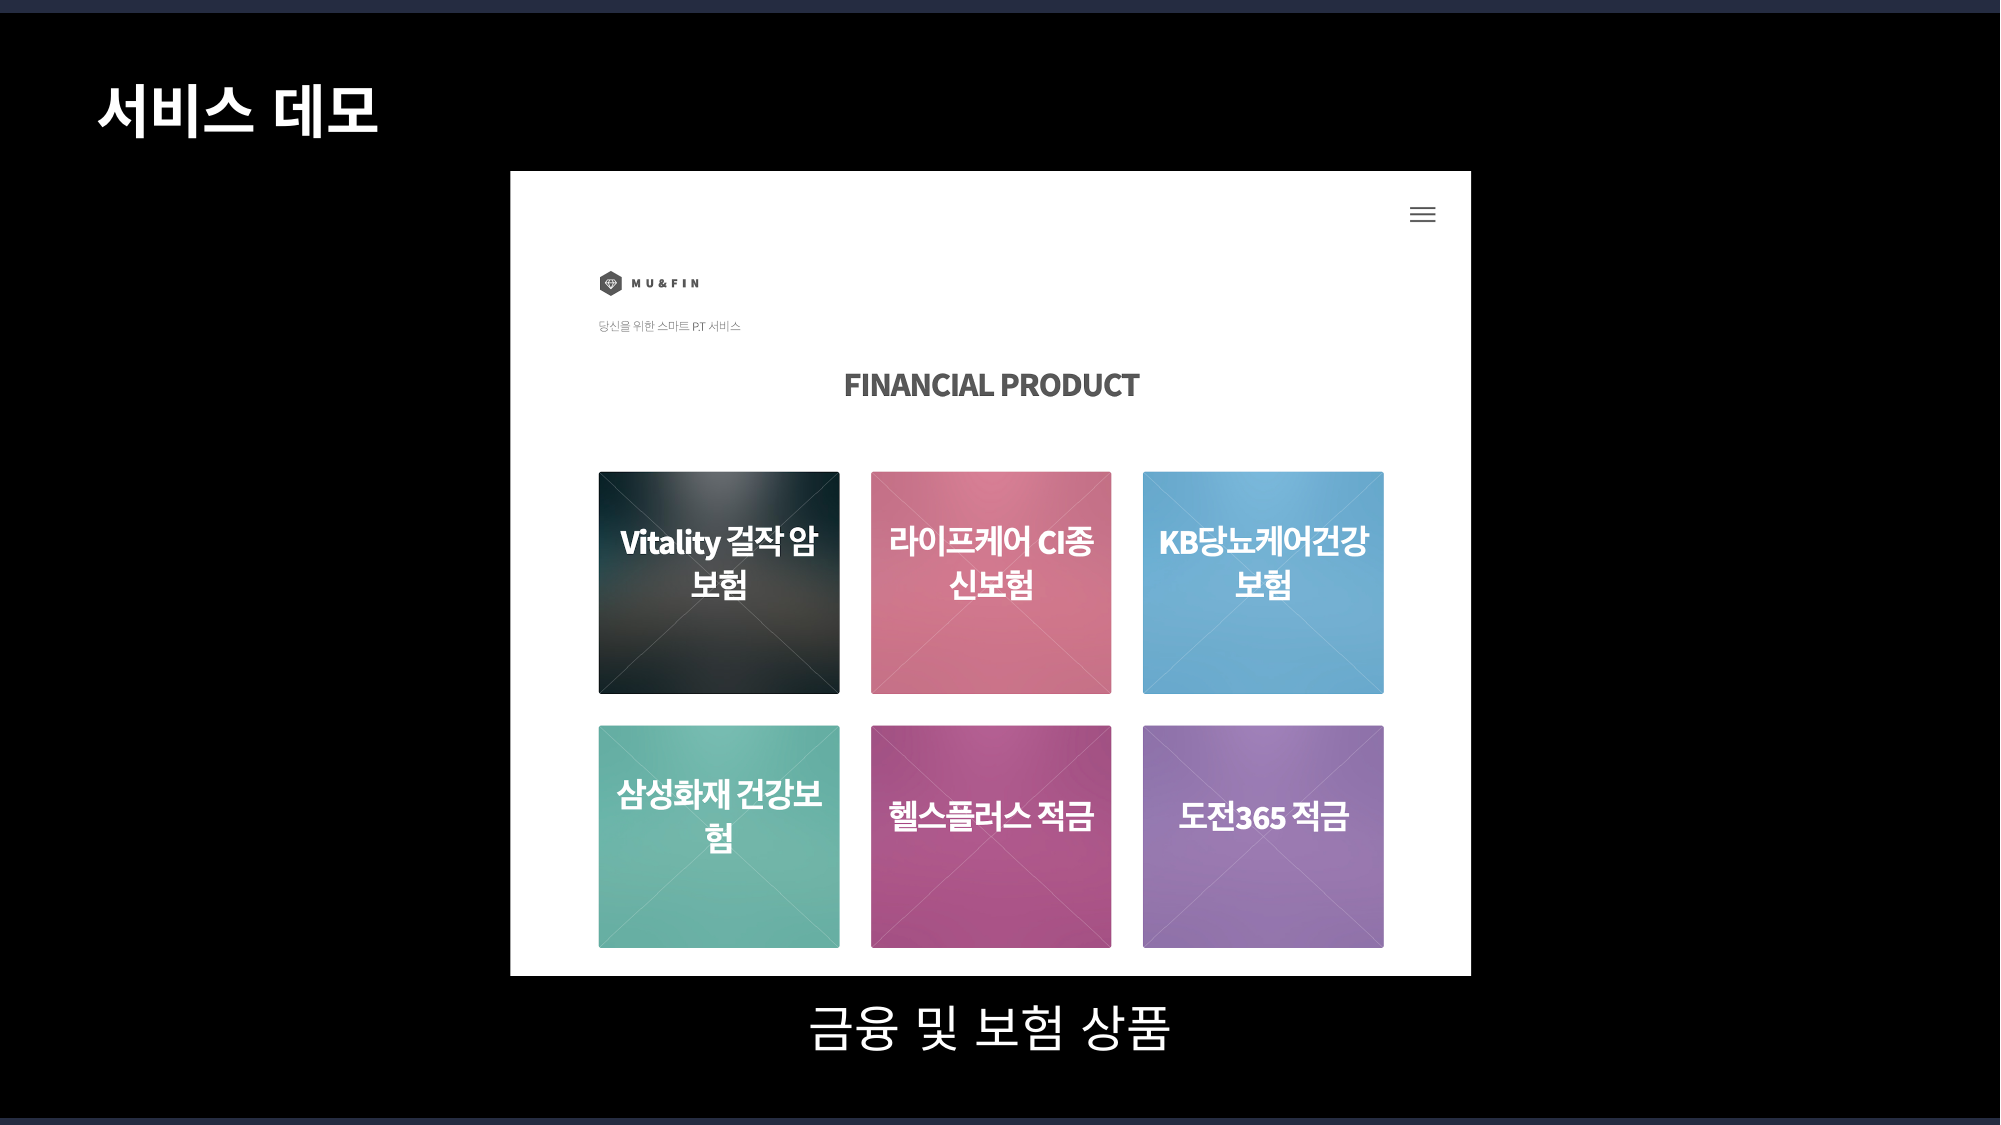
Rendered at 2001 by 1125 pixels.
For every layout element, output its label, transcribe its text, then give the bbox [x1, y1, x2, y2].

picture [510, 171, 1472, 976]
text_box 서비스 데모 [81, 67, 442, 172]
text_box 금융 및 보험 상품 [765, 985, 1216, 1080]
text_box [0, 0, 2000, 13]
text_box [0, 1118, 2000, 1125]
